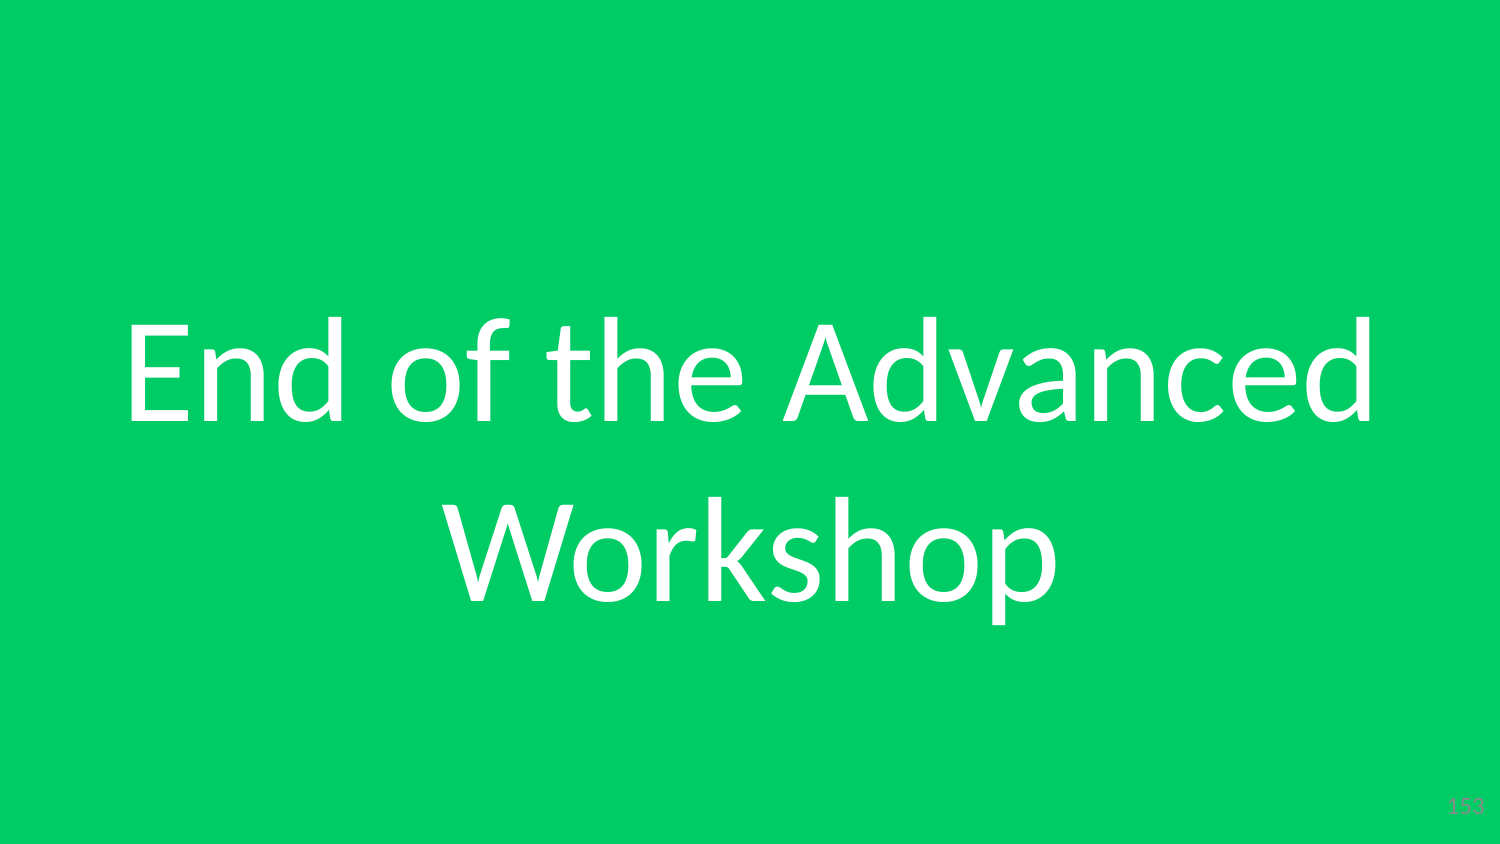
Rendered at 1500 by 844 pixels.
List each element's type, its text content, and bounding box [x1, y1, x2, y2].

title End of the Advanced Workshop [76, 268, 1427, 635]
slide_number 153 [1415, 782, 1500, 828]
